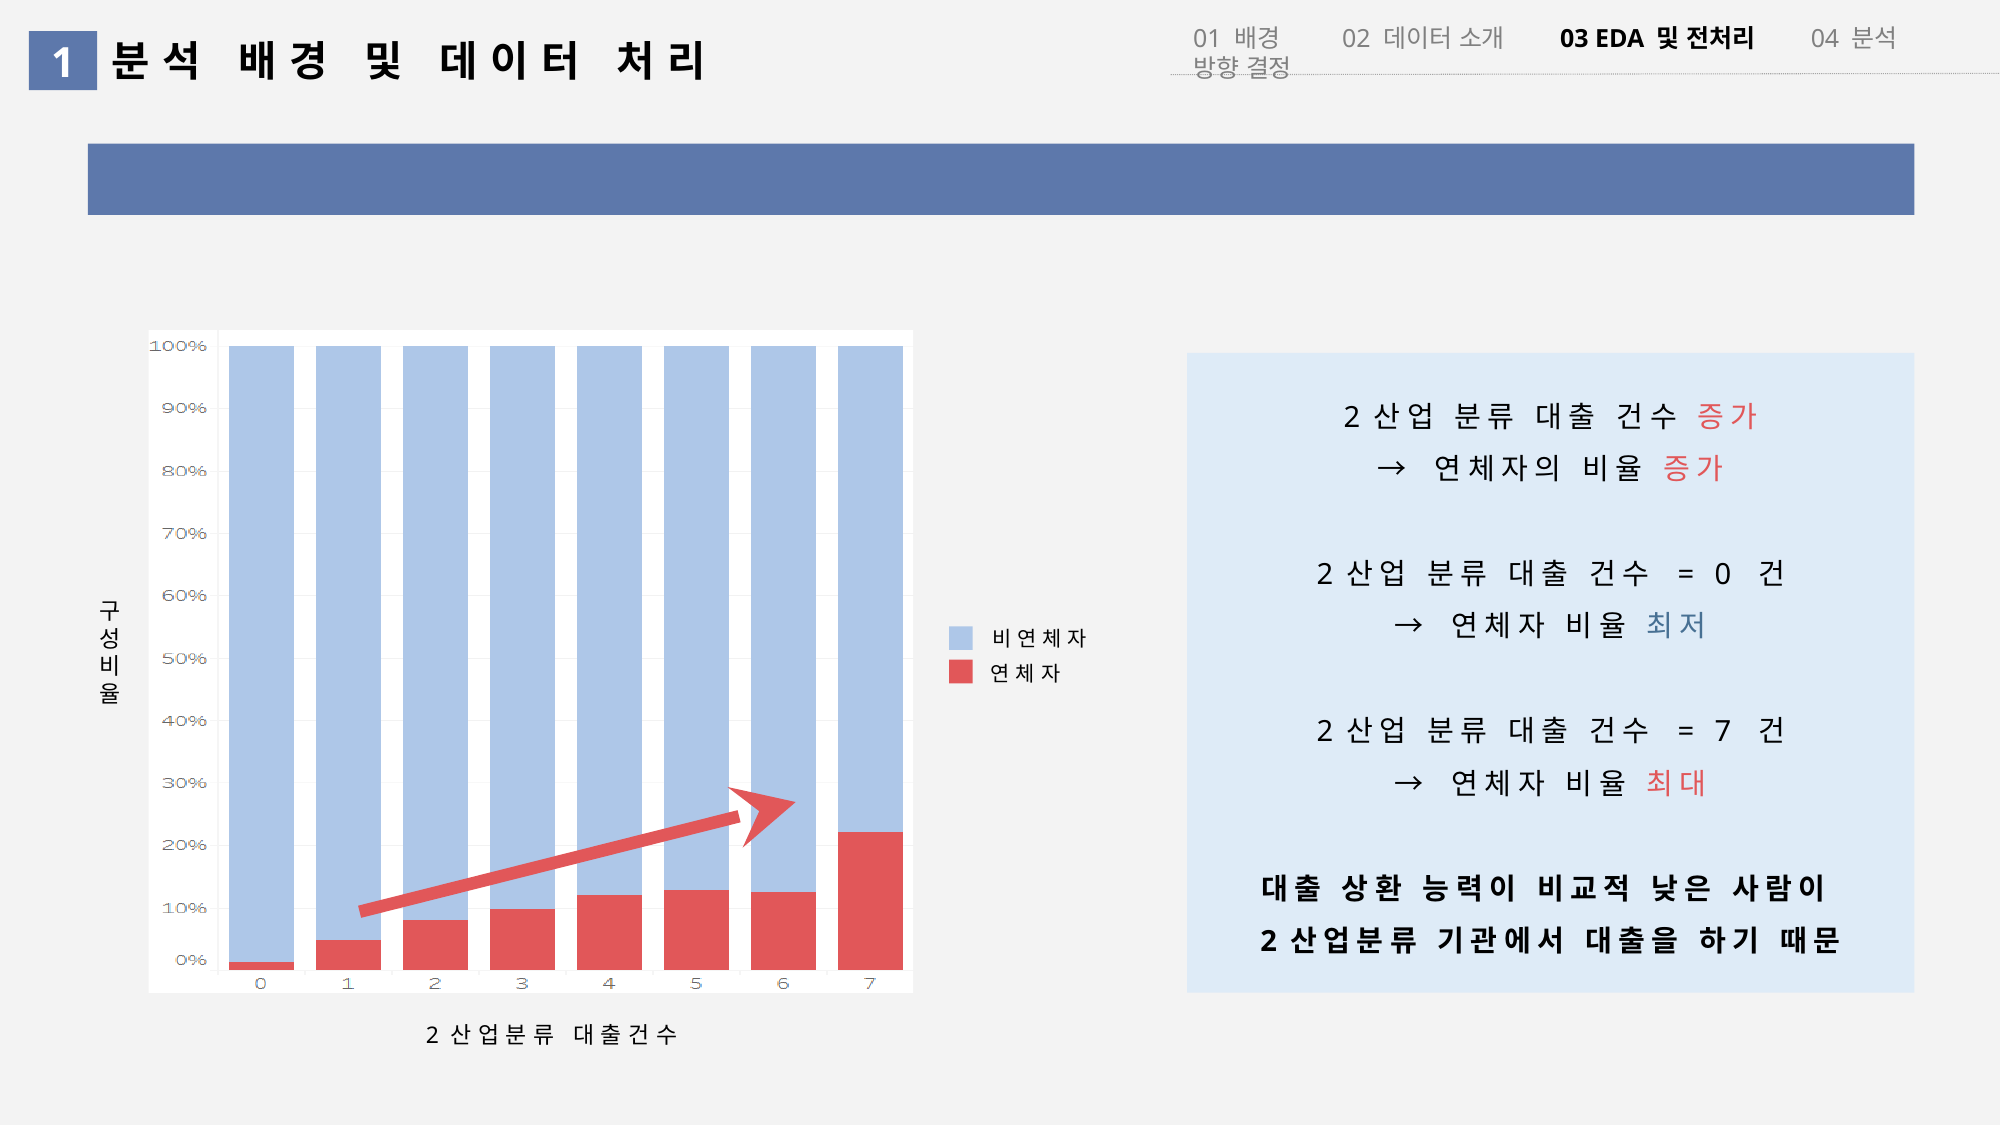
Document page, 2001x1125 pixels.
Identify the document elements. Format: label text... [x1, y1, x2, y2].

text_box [359, 801, 796, 912]
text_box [1187, 352, 1915, 1014]
text_box 01 배경 02 데이터 소개 03 EDA 및 전처리 04 분석 방향 결정 [1178, 15, 1936, 73]
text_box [28, 330, 1120, 1056]
text_box 01 배경 02 데이터 소개 03 EDA 및 전처리 04 분석 방향 결정 [1178, 75, 1936, 90]
text_box 2산업분류에서 대출 건수가 많은 경우 연체자의 비율이 증가한다 [87, 143, 1915, 216]
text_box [28, 27, 726, 144]
